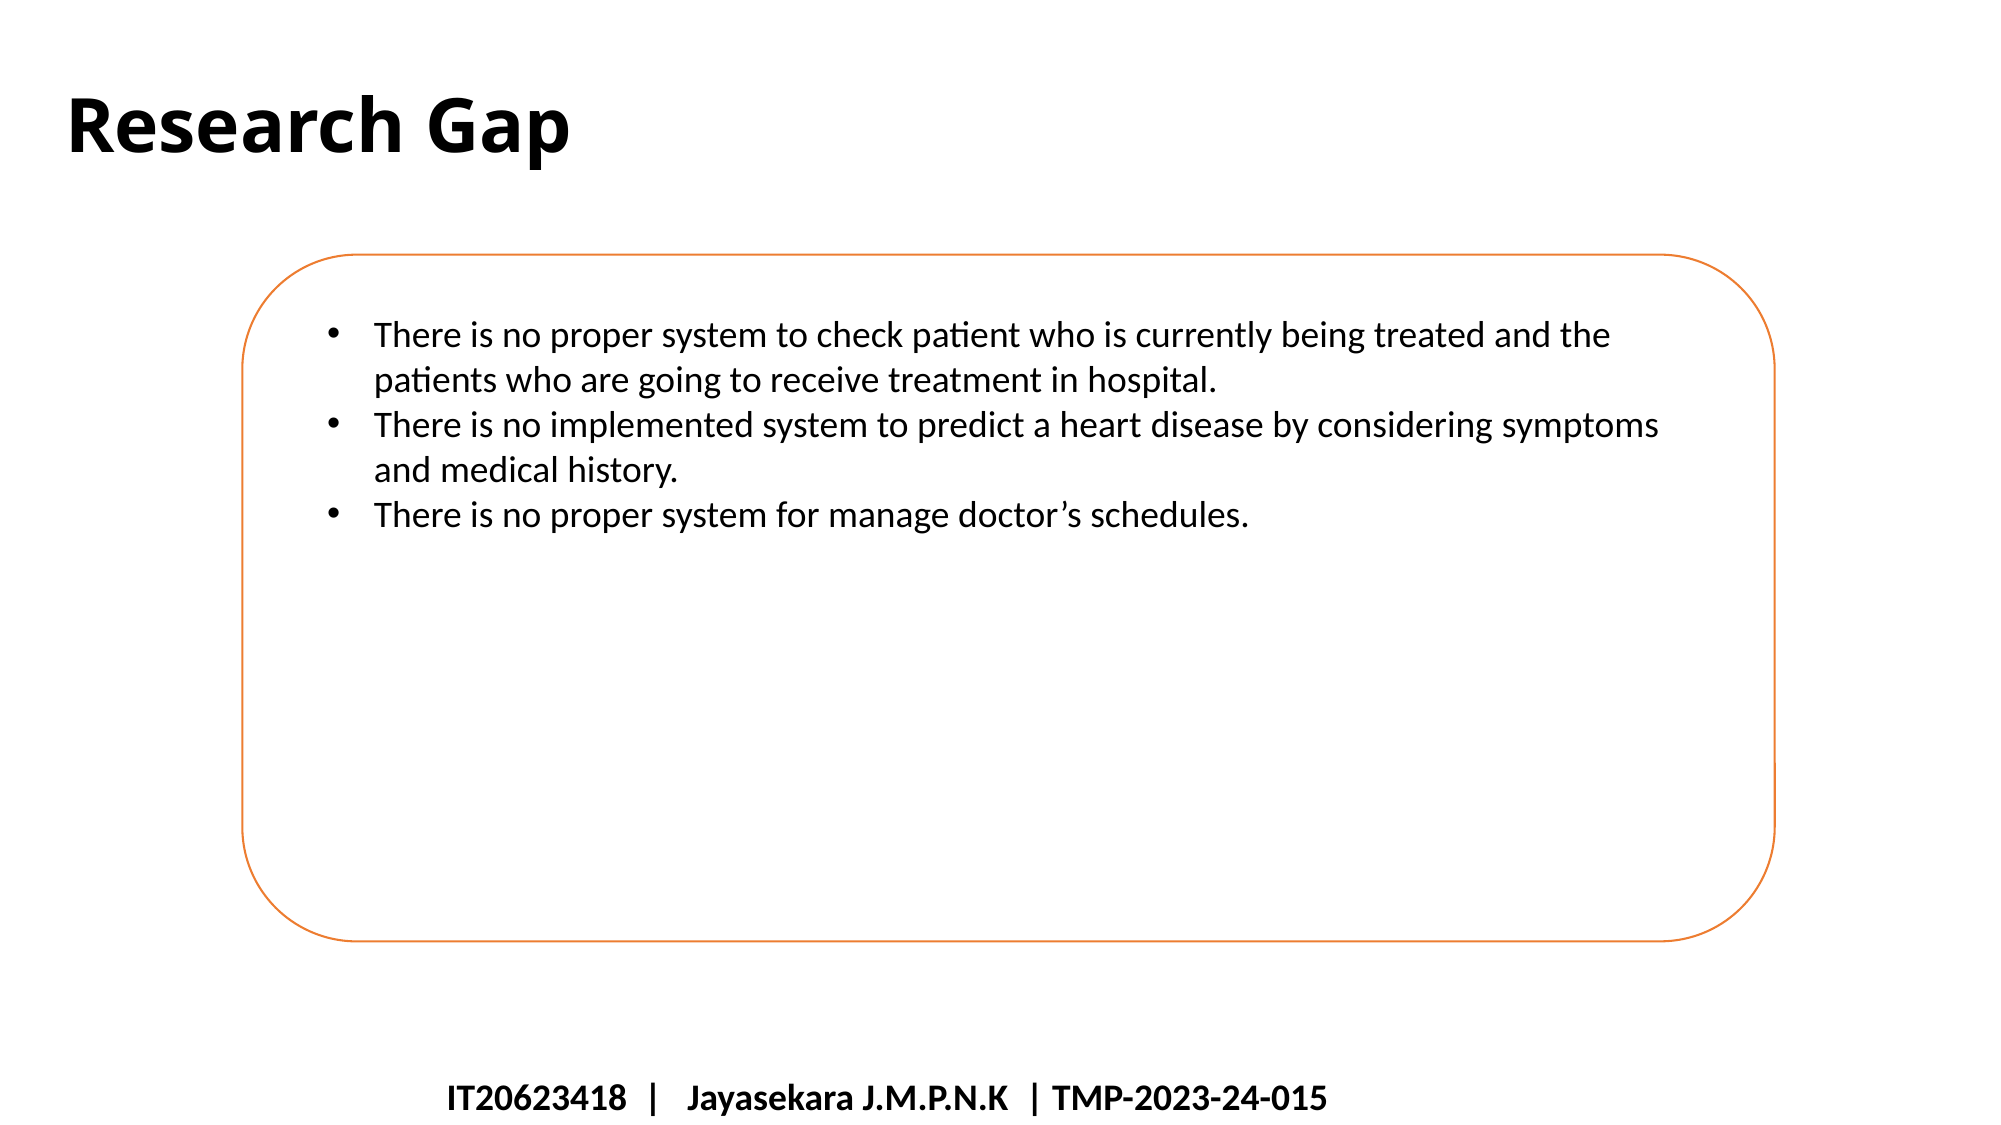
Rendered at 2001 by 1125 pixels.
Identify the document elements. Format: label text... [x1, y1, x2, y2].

title Research Gap [50, 50, 1967, 207]
text_box There is no proper system to check patient who is currently being treated and the patients who are going to receive treatment in hospital. There is no implemented system to predict a heart disease by considering symptoms and medical history. There is no proper system for manage doctor’s schedules. [311, 302, 1719, 588]
text_box IT20623418 | Jayasekara J.M.P.N.K | TMP-2023-24-015 [431, 1064, 1551, 1125]
text_box [241, 253, 1776, 943]
